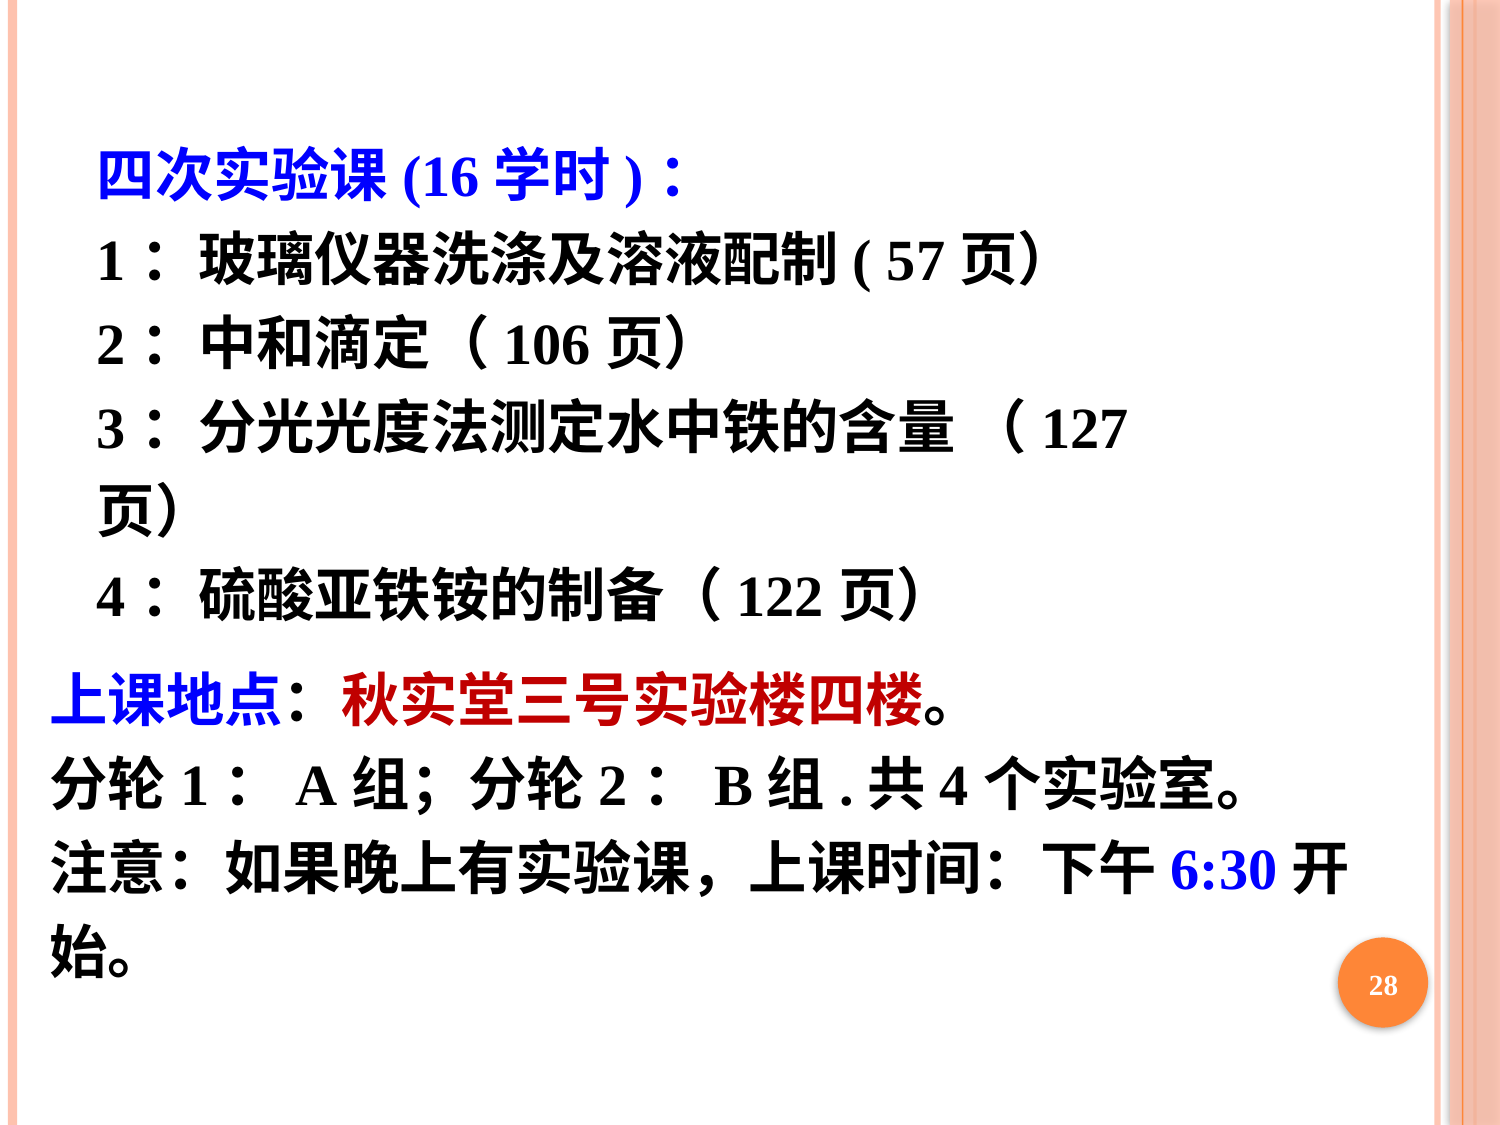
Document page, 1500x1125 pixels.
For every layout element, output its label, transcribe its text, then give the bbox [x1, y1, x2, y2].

text_box [1333, 993, 1434, 1026]
text_box 四次实验课(16学时)： 1：玻璃仪器洗涤及溶液配制( 57页） 2：中和滴定（106页） 3：分光光度法测定水中铁的含量 （127页） 4：硫酸亚铁铵的制备（122页） [82, 117, 1240, 621]
text_box 上课地点：秋实堂三号实验楼四楼。 分轮1：A组；分轮2：B组.共4个实验室。 注意：如果晚上有实验课，上课时间：下午6:30开始。 [35, 621, 1441, 993]
